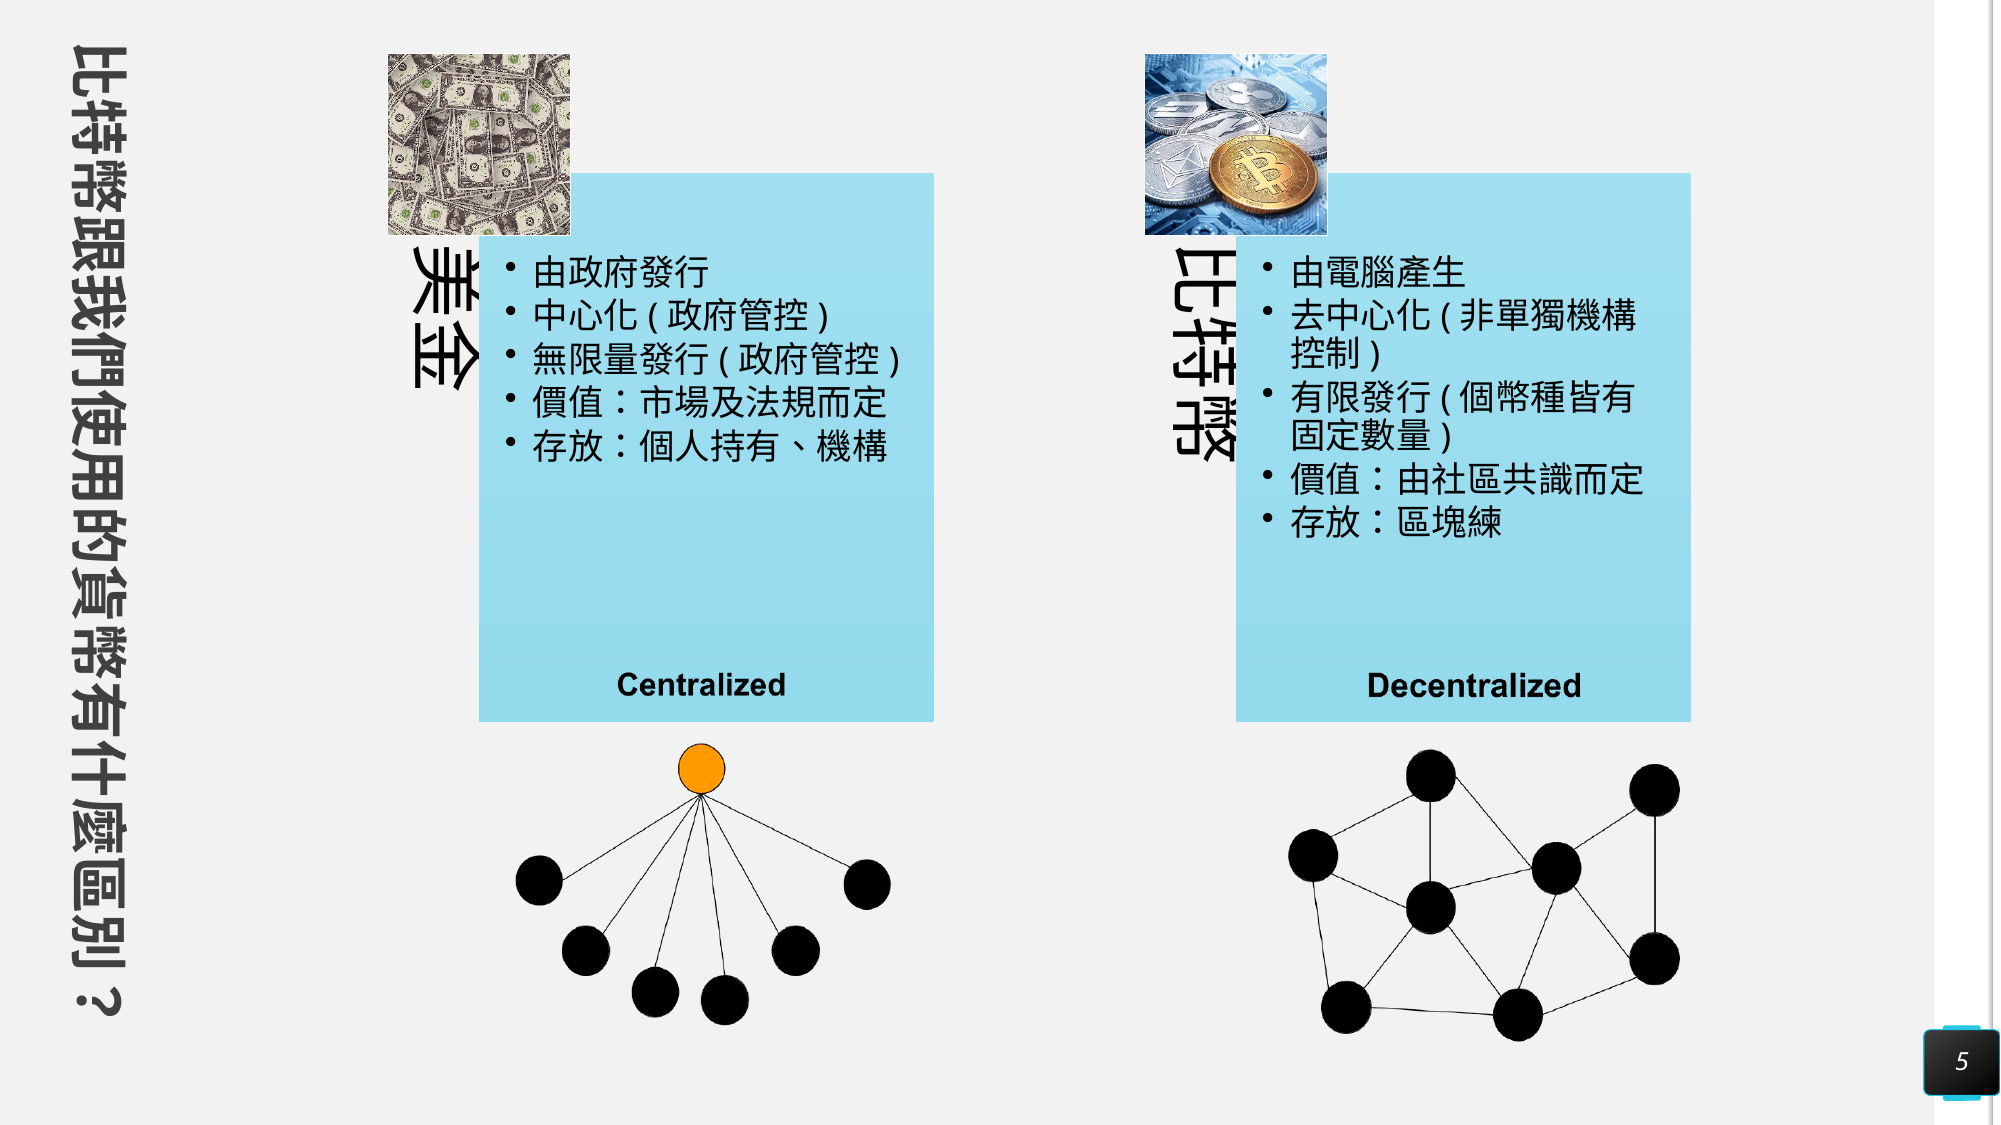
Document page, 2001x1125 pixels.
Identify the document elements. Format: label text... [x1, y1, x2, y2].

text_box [321, 36, 1655, 739]
text_box 比特幣跟我們使用的貨幣有什麼區別？ [32, 40, 160, 1096]
picture [1285, 668, 1681, 1046]
slide_number 5 [1923, 1029, 2000, 1096]
picture [513, 668, 894, 1028]
